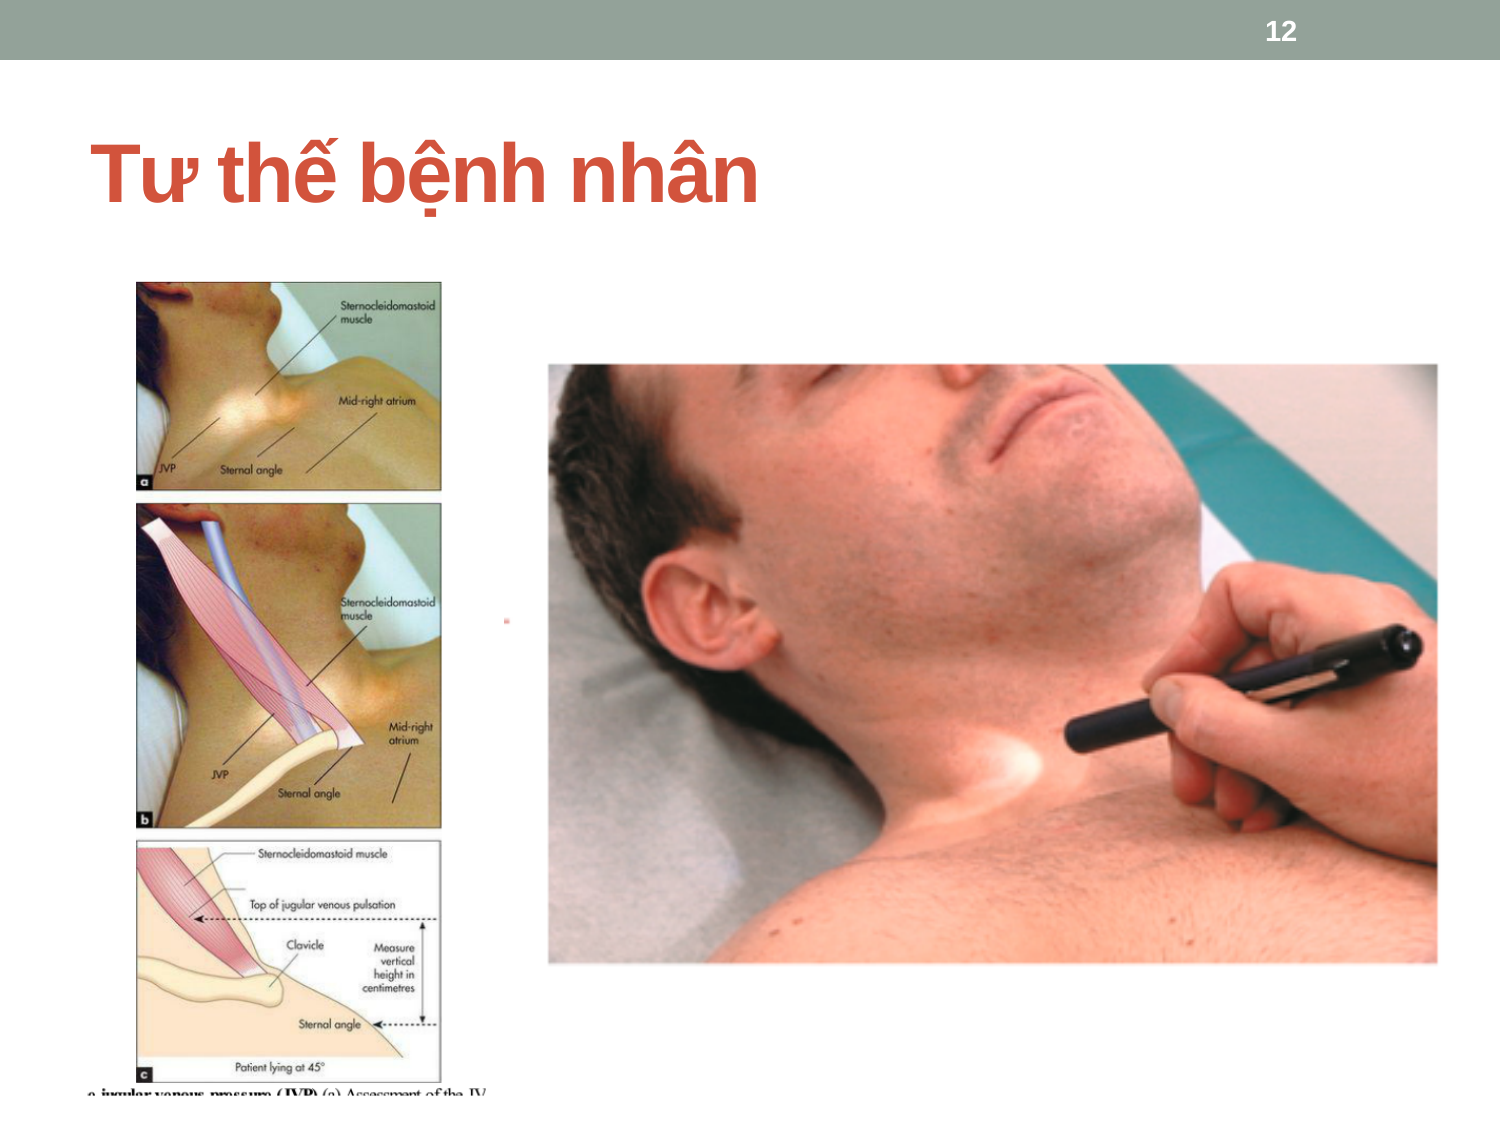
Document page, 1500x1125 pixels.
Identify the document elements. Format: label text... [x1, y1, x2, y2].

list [87, 262, 486, 1100]
slide_number 12 [1250, 3, 1425, 57]
title Tư thế bệnh nhân [75, 87, 1425, 250]
picture [503, 324, 1500, 1013]
